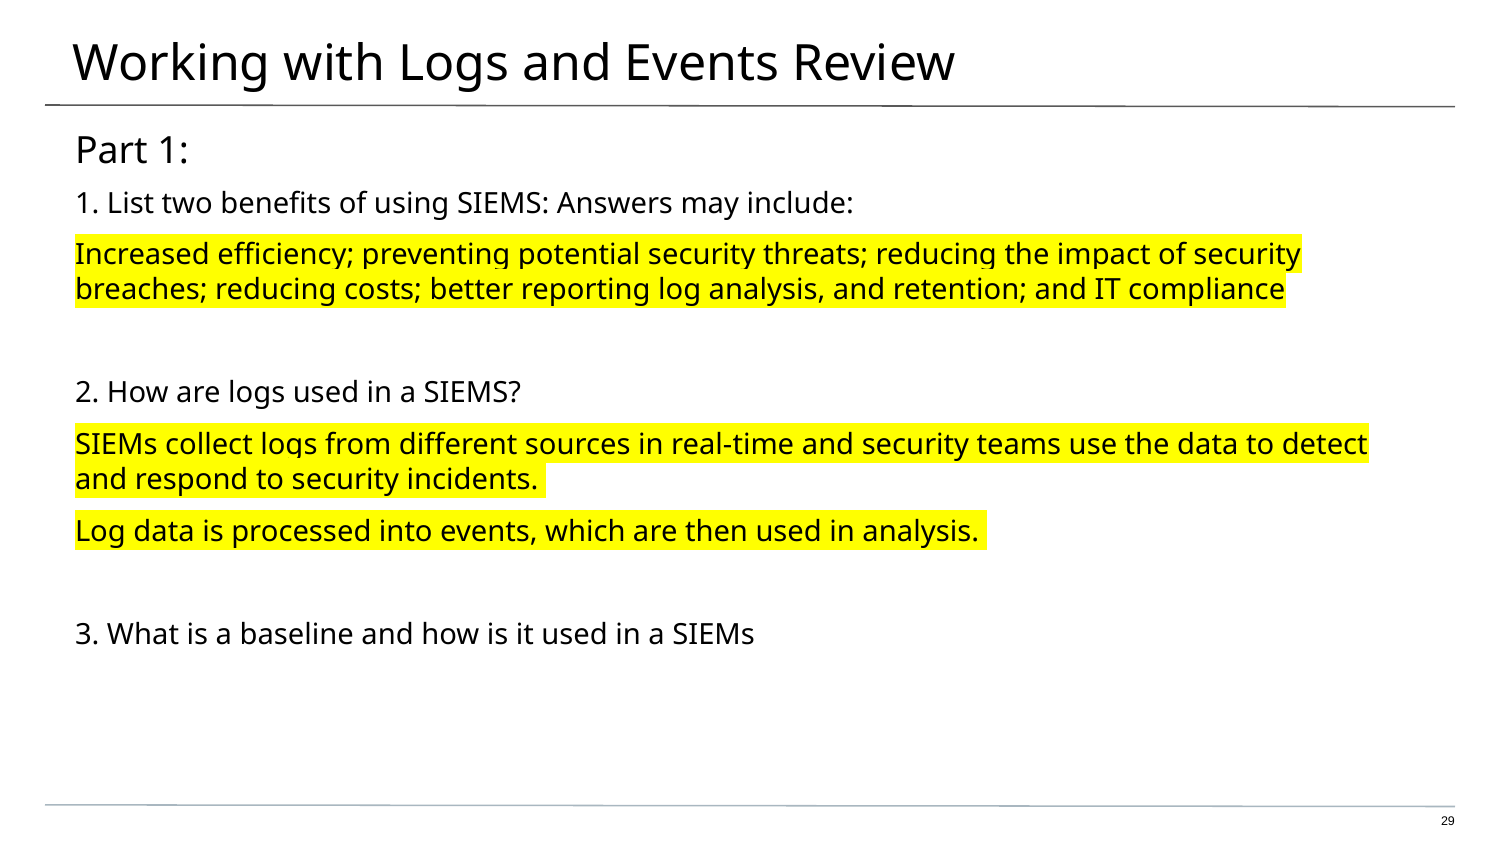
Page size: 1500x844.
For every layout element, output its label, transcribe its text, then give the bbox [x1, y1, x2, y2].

slide_number 29 [1412, 813, 1455, 831]
title Working with Logs and Events Review [0, 0, 1500, 88]
subtitle Part 1: [0, 110, 1500, 171]
list 1. List two benefits of using SIEMS: Answers may include: Increased efficiency; preventing potential security threats; reducing the impact of security breaches; reducing costs; better reporting log analysis, and retention; and IT compliance 2. How are logs used in a SIEMS? SIEMs collect logs from different sources in real-time and security teams use the data to detect and respond to security incidents. Log data is processed into events, which are then used in analysis. 3. What is a baseline and how is it used in a SIEMs [0, 183, 1500, 805]
